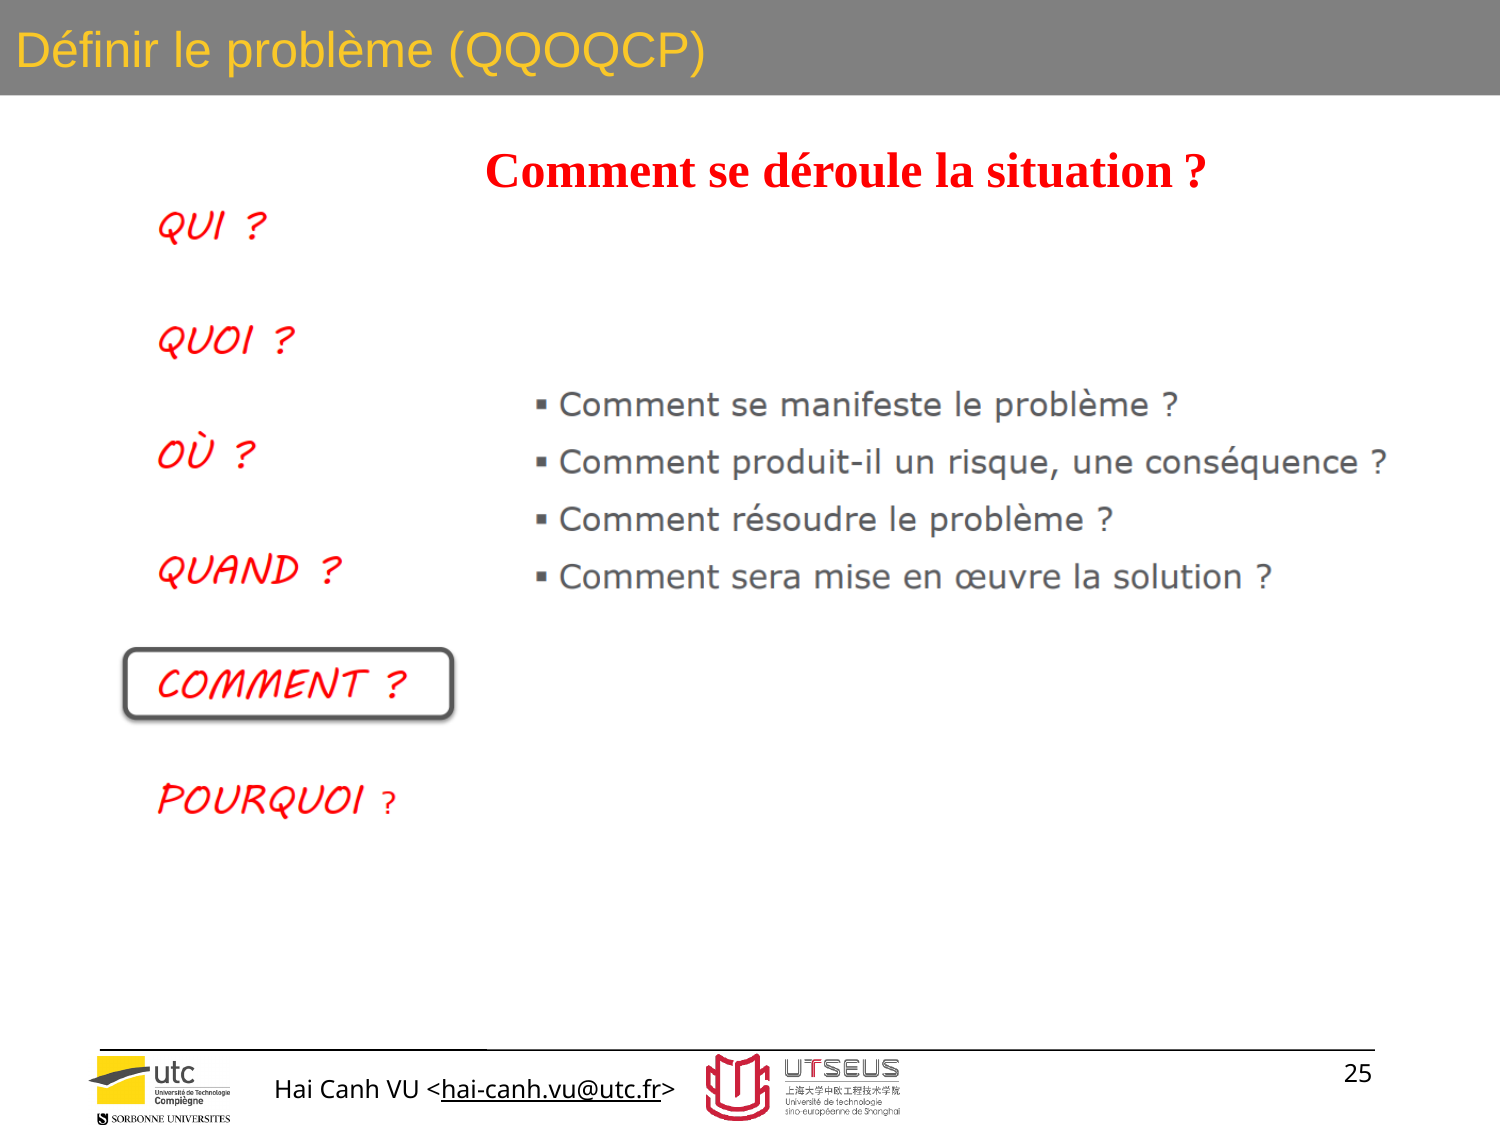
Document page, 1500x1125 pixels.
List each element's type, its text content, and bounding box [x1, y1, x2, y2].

text_box Comment se déroule la situation ? [469, 129, 1224, 205]
picture [702, 1047, 903, 1125]
picture [513, 361, 1417, 632]
title Définir le problème (QQOQCP) [0, 0, 1500, 96]
picture [111, 184, 482, 847]
picture [88, 1056, 230, 1125]
slide_number 25 [1074, 1049, 1388, 1125]
